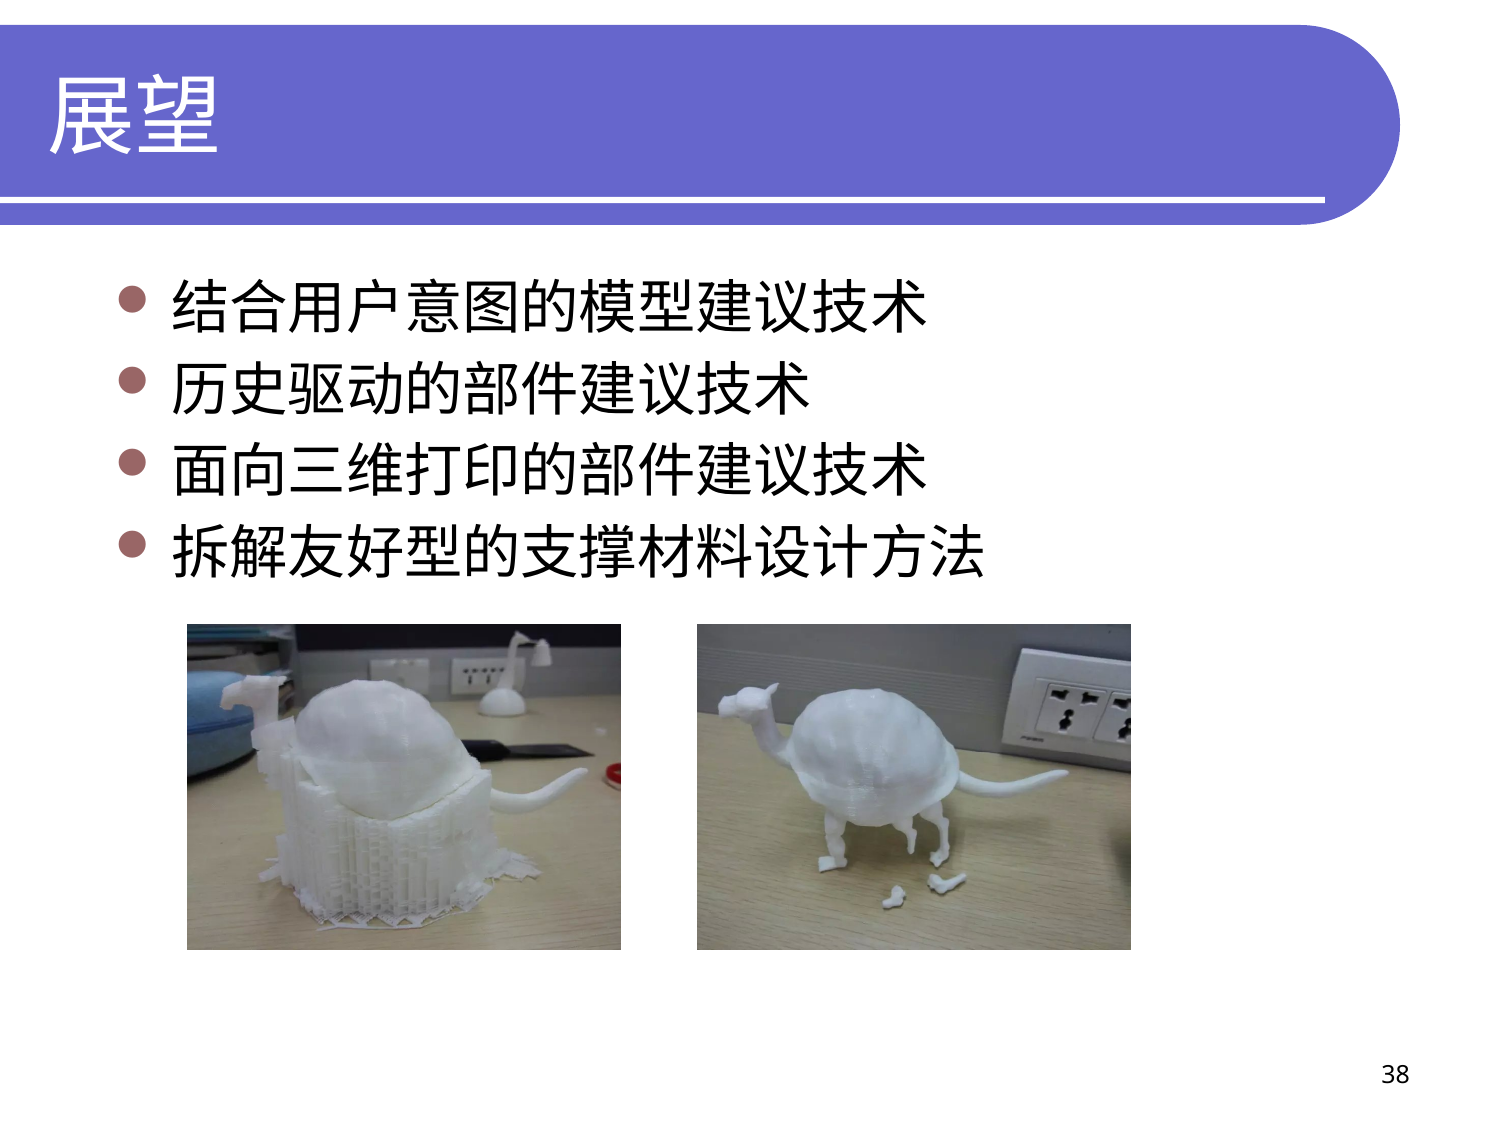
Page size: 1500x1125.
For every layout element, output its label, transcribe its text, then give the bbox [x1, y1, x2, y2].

picture [696, 624, 1131, 951]
title 展望 [32, 37, 1347, 188]
list 结合用户意图的模型建议技术 历史驱动的部件建议技术 面向三维打印的部件建议技术 拆解友好型的支撑材料设计方法 [99, 262, 1400, 613]
slide_number 38 [1074, 1025, 1425, 1100]
picture [187, 624, 621, 951]
